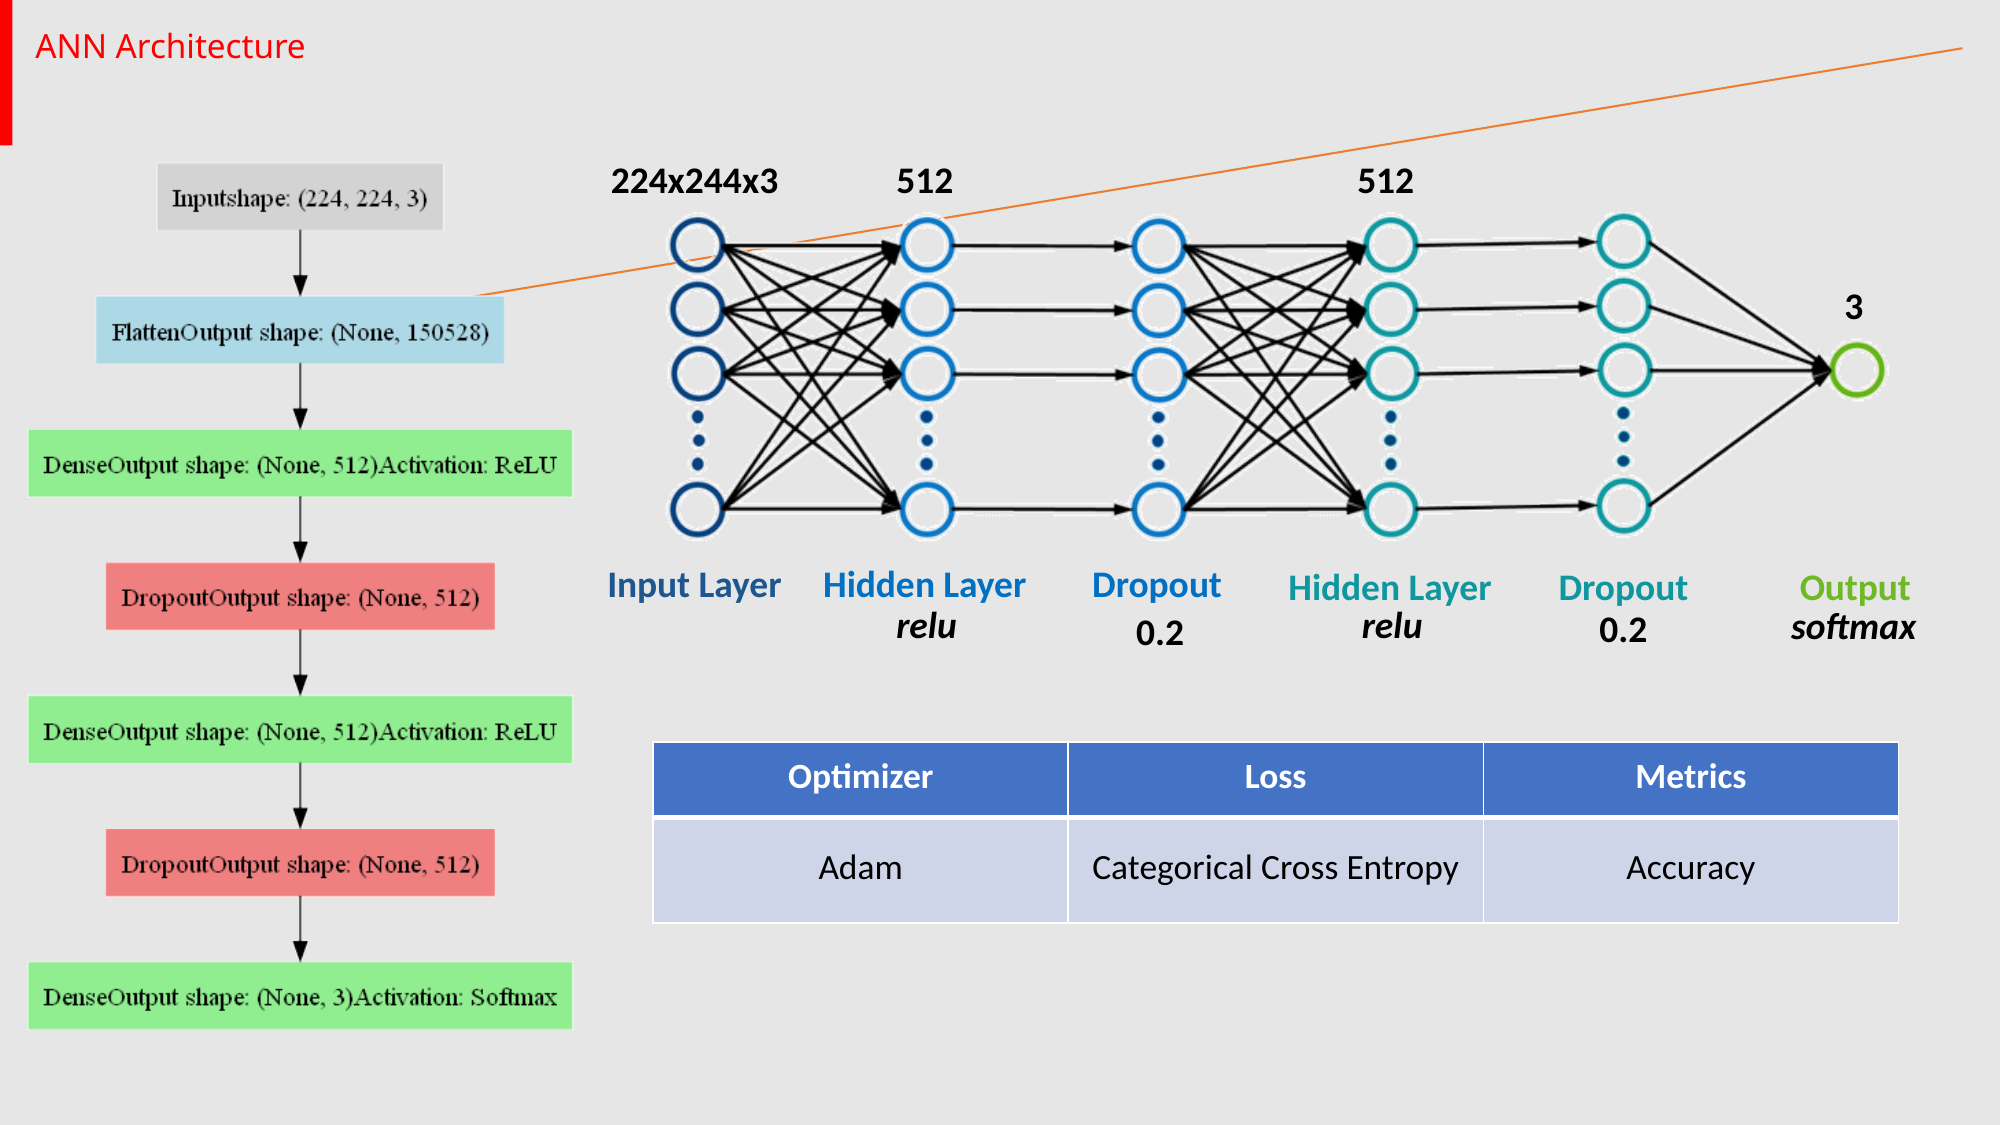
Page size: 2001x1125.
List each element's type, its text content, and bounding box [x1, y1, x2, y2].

picture [22, 156, 579, 1037]
table_cell Accuracy [1484, 820, 1898, 922]
text_box 224x244x3 [582, 148, 807, 201]
table_header Loss [1069, 743, 1483, 815]
list ANN Architecture [20, 22, 323, 74]
text_box relu [881, 617, 986, 654]
text_box 512 [1274, 148, 1498, 201]
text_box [579, 201, 1999, 617]
table_header Metrics [1484, 743, 1898, 815]
table_cell Adam [654, 820, 1067, 922]
text_box 0.2 [1048, 617, 1272, 661]
text_box 512 [813, 148, 1037, 201]
text_box relu [1347, 617, 1454, 654]
text_box softmax [1735, 617, 1973, 655]
text_box 0.2 [1511, 617, 1735, 657]
table_header Optimizer [654, 743, 1067, 815]
table_cell Categorical Cross Entropy [1069, 820, 1483, 922]
